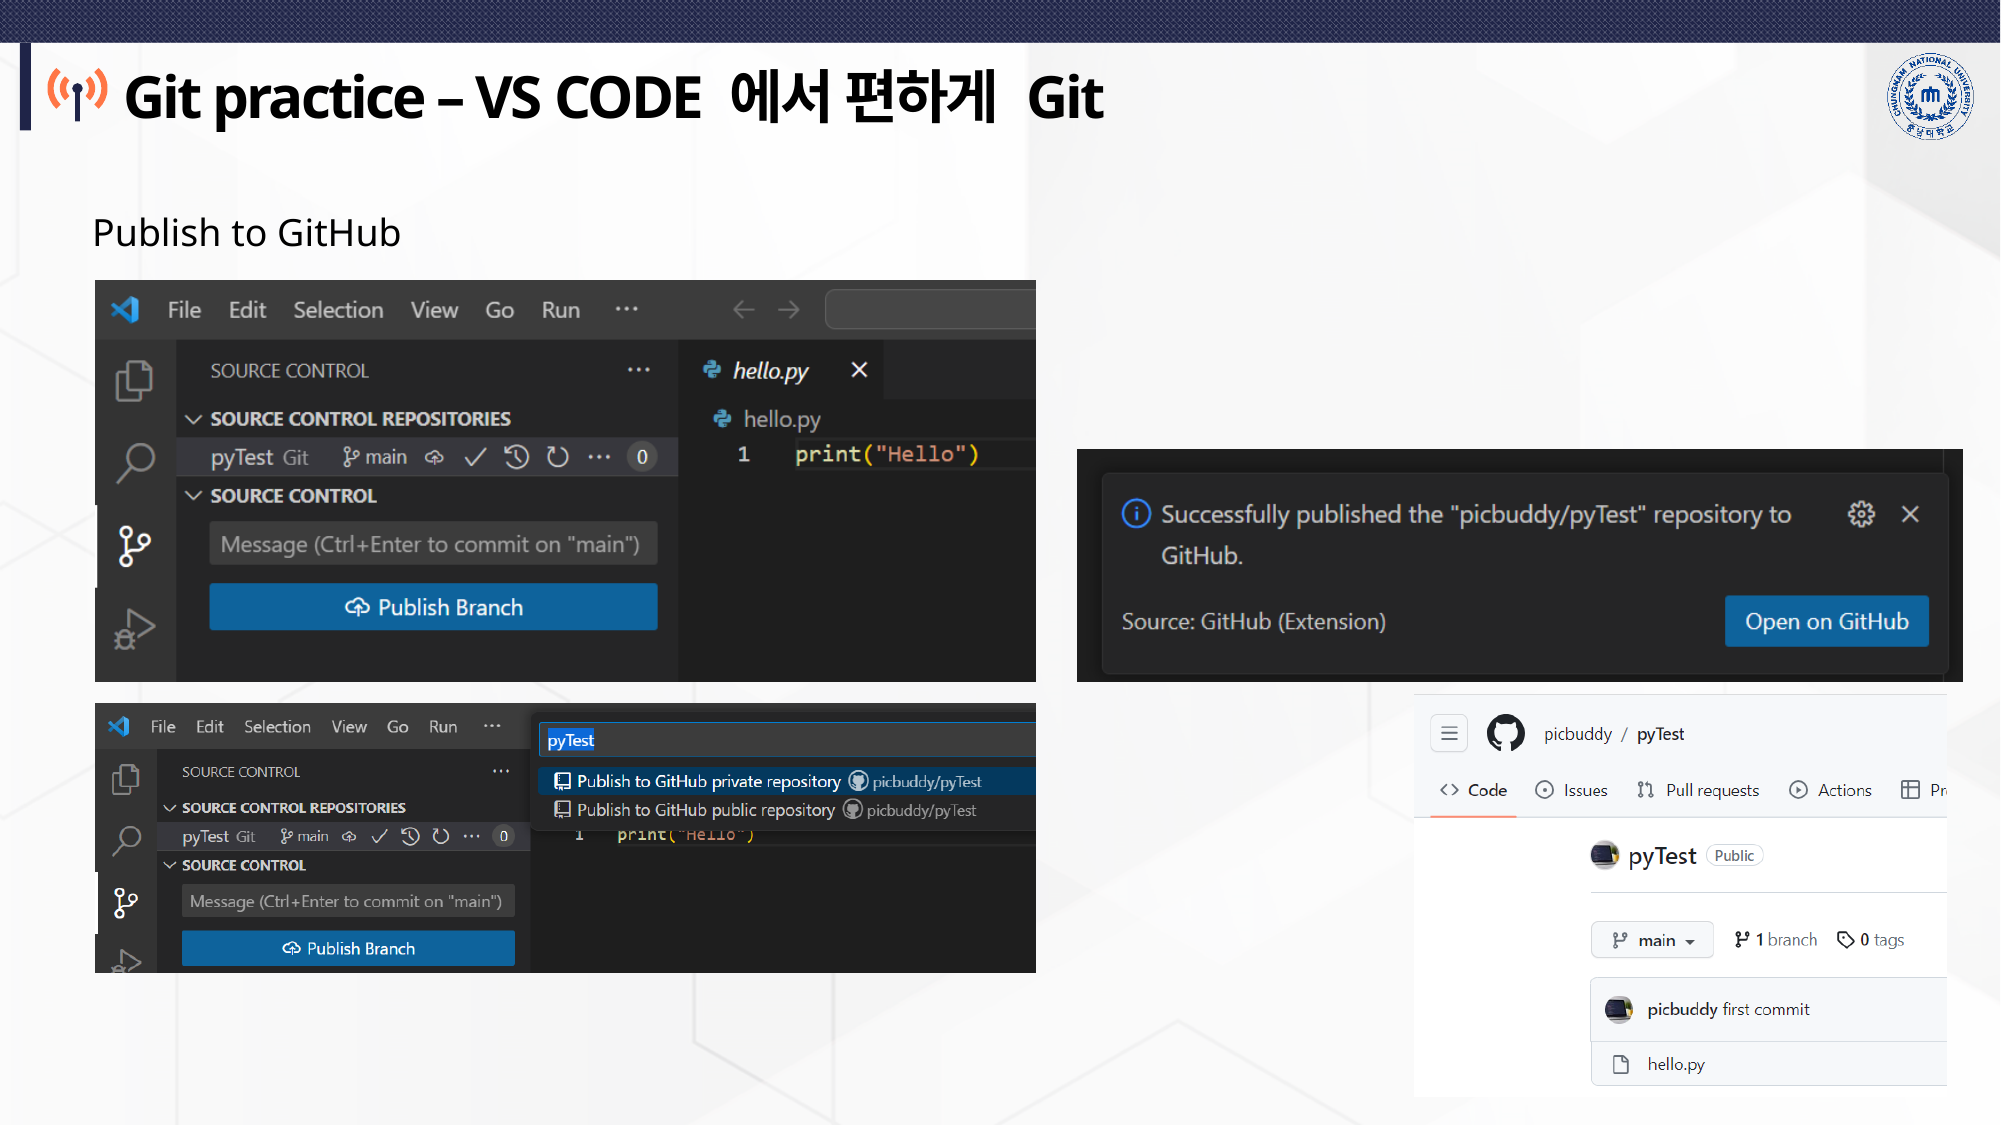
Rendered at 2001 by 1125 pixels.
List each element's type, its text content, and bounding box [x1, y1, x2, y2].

picture [0, 0, 2001, 1125]
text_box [47, 59, 1240, 131]
text_box [19, 42, 32, 131]
text_box Publish to GitHub [77, 198, 1078, 262]
